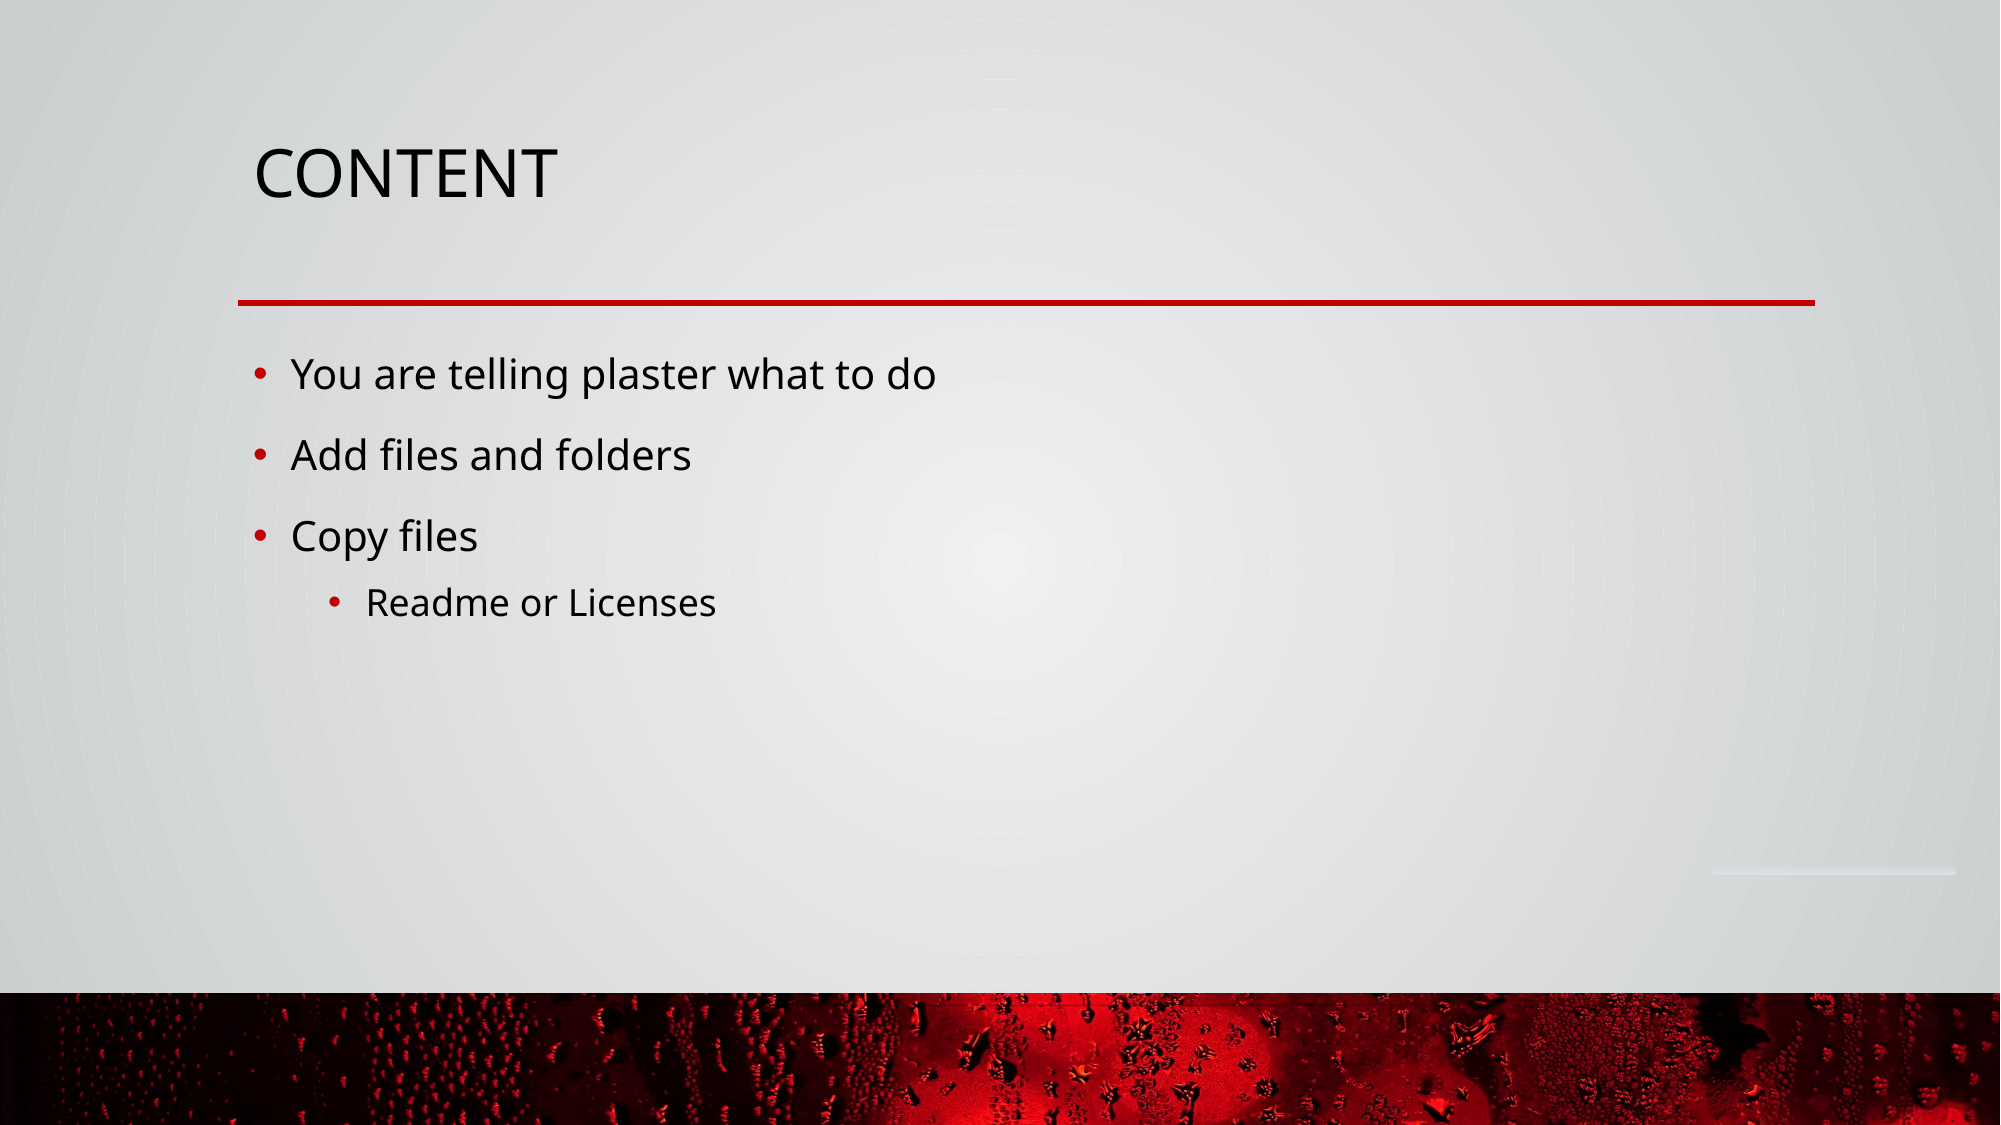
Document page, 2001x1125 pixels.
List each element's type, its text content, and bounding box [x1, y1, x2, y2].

title Content [238, 131, 1814, 303]
list You are telling plaster what to do Add files and folders Copy files Readme or Licenses [238, 330, 1814, 897]
picture [0, 993, 2000, 1125]
